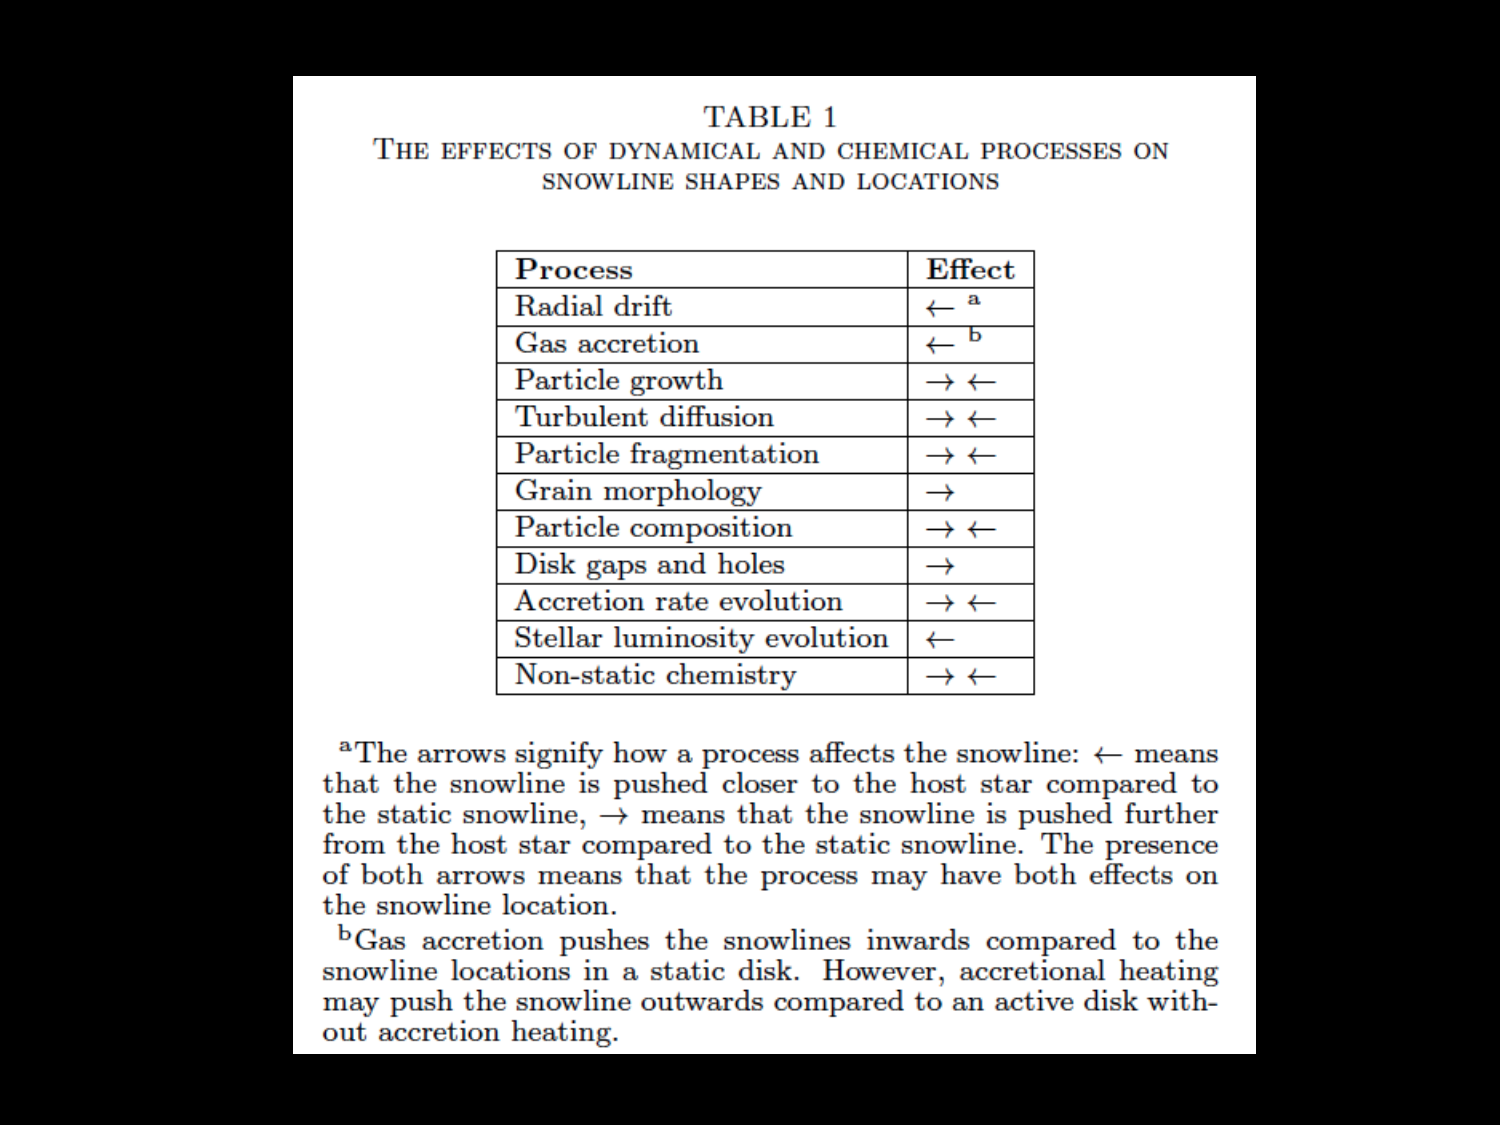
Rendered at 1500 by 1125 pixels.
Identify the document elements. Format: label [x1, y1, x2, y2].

picture [293, 76, 1257, 1054]
